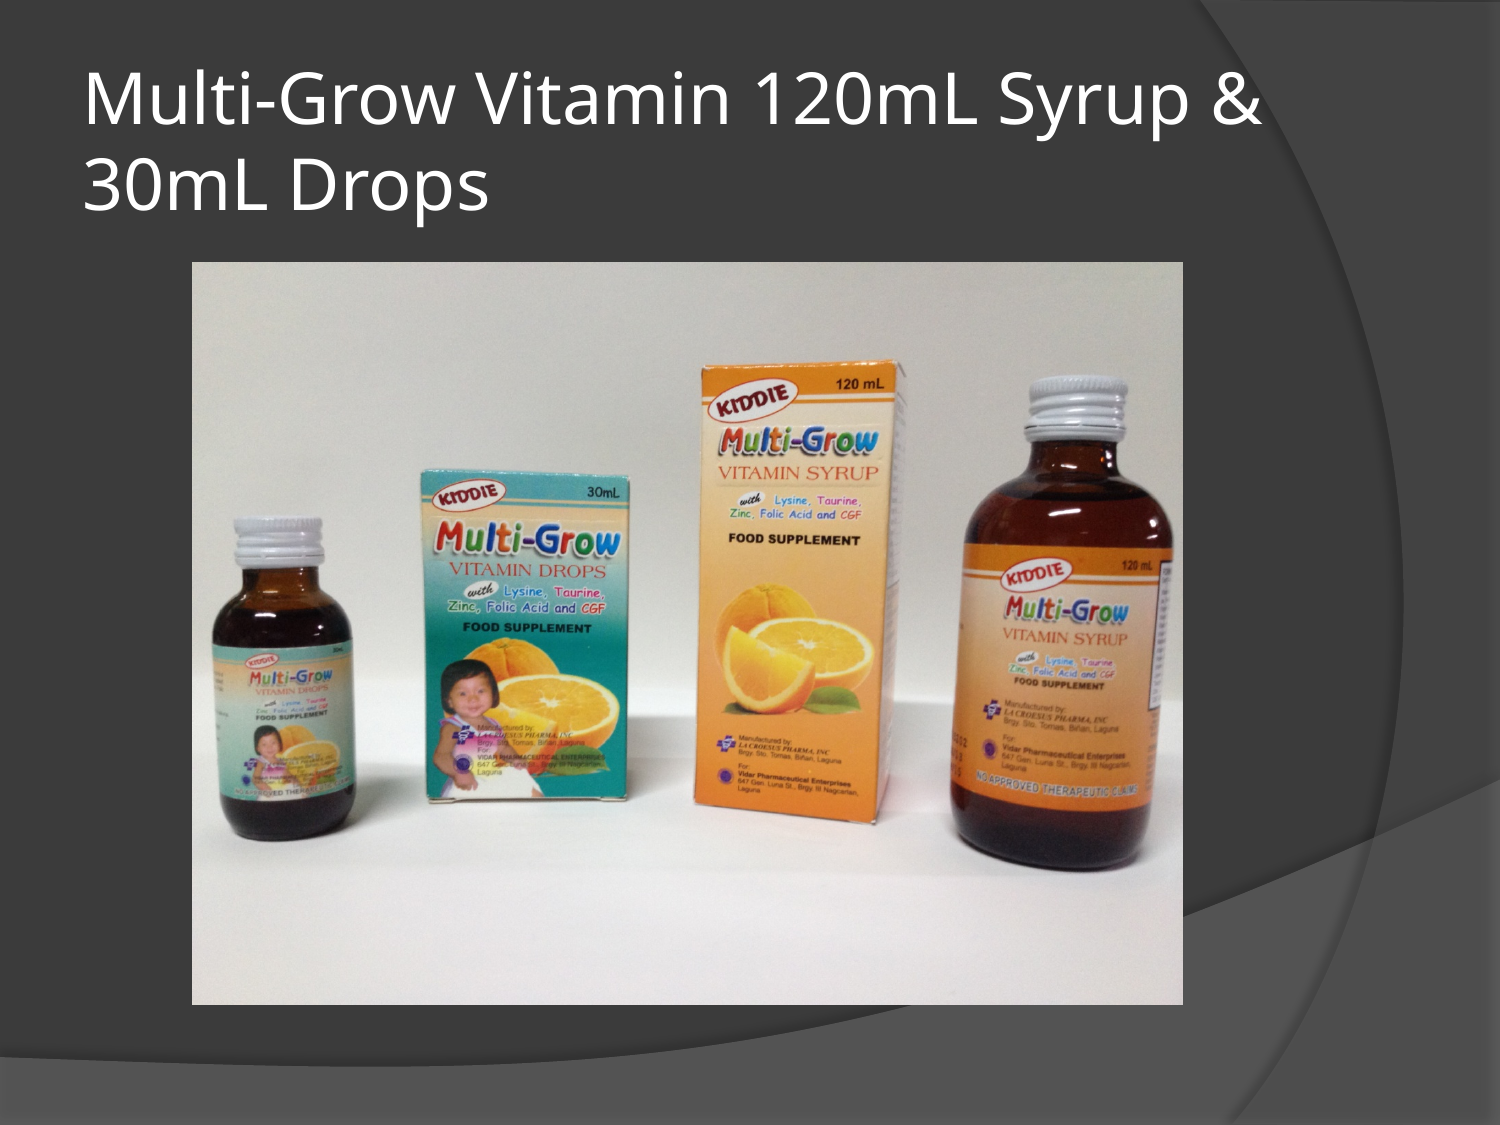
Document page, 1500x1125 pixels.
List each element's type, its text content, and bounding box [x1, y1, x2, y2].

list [192, 262, 1183, 1006]
title Multi-Grow Vitamin 120mL Syrup & 30mL Drops [75, 45, 1300, 233]
